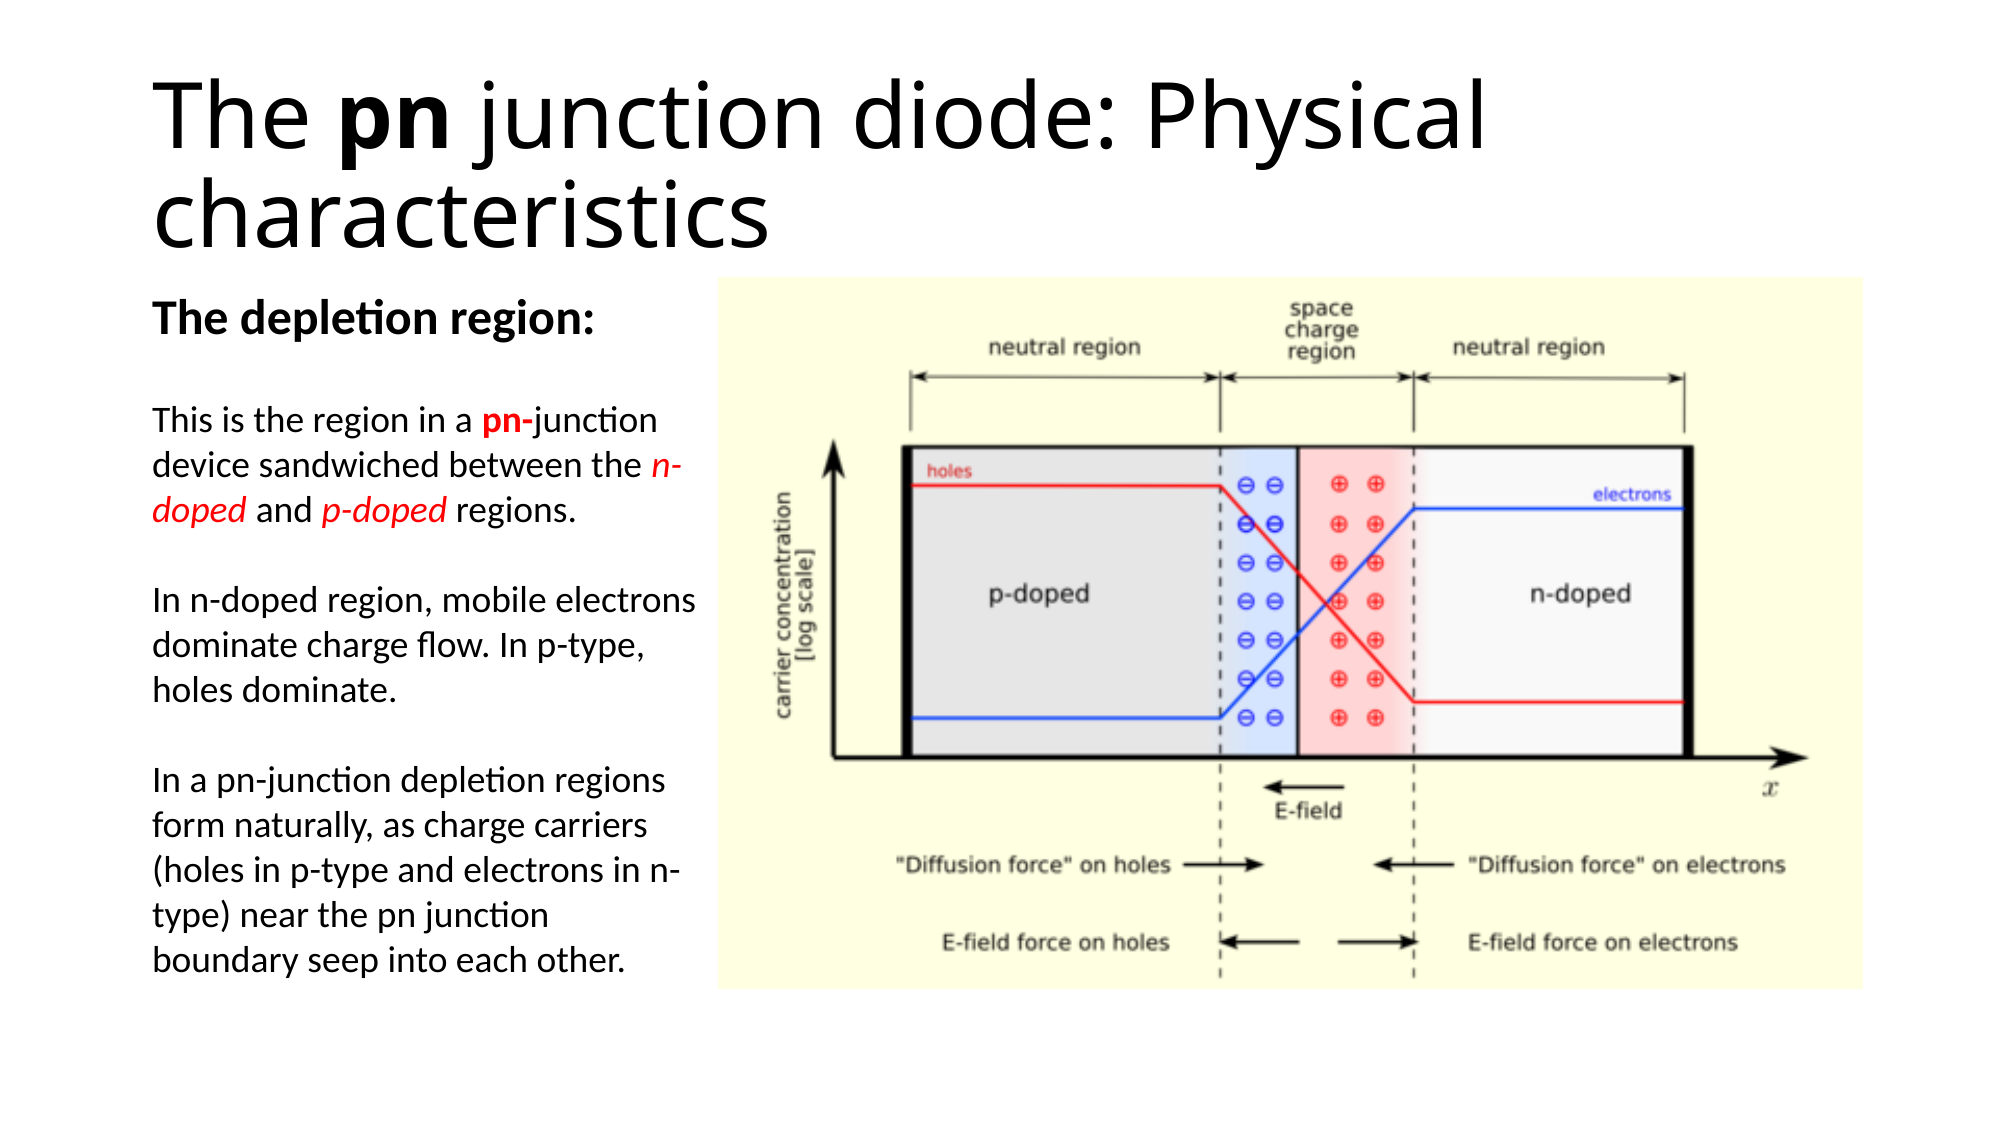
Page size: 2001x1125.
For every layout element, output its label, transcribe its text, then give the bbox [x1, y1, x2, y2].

title The pn junction diode: Physical characteristics [137, 59, 1863, 277]
text_box The depletion region: This is the region in a pn-junction device sandwiched between the n-doped and p-doped regions. In n-doped region, mobile electrons dominate charge flow. In p-type, holes dominate. In a pn-junction depletion regions form naturally, as charge carriers (holes in p-type and electrons in n-type) near the pn junction boundary seep into each other. [137, 277, 718, 988]
picture [718, 277, 1863, 989]
